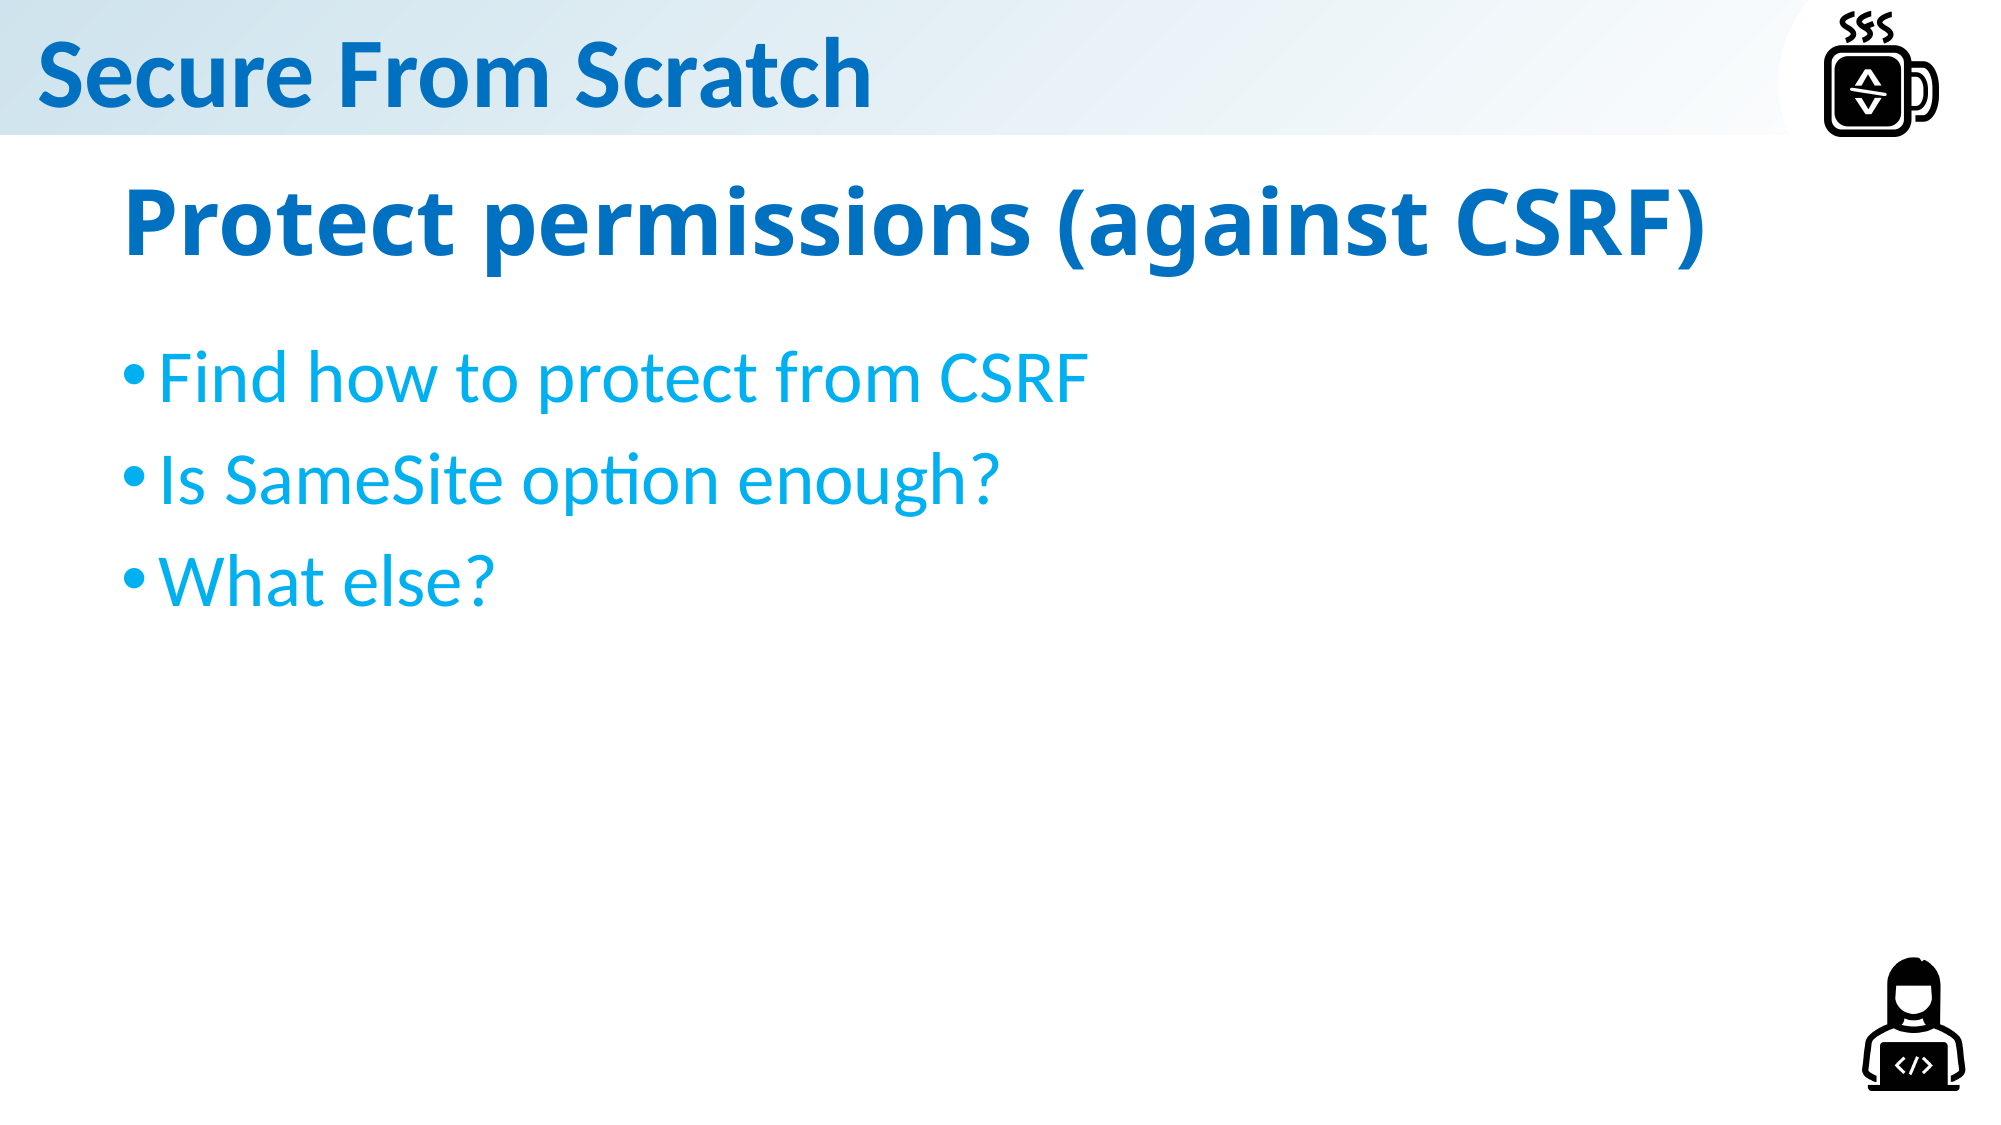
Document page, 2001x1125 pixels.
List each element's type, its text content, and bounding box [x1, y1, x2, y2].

picture [1838, 943, 1989, 1094]
picture [1824, 11, 1939, 137]
title Protect permissions (against CSRF) [106, 156, 2000, 296]
list Find how to protect from CSRF Is SameSite option enough? What else? [106, 330, 1973, 1085]
